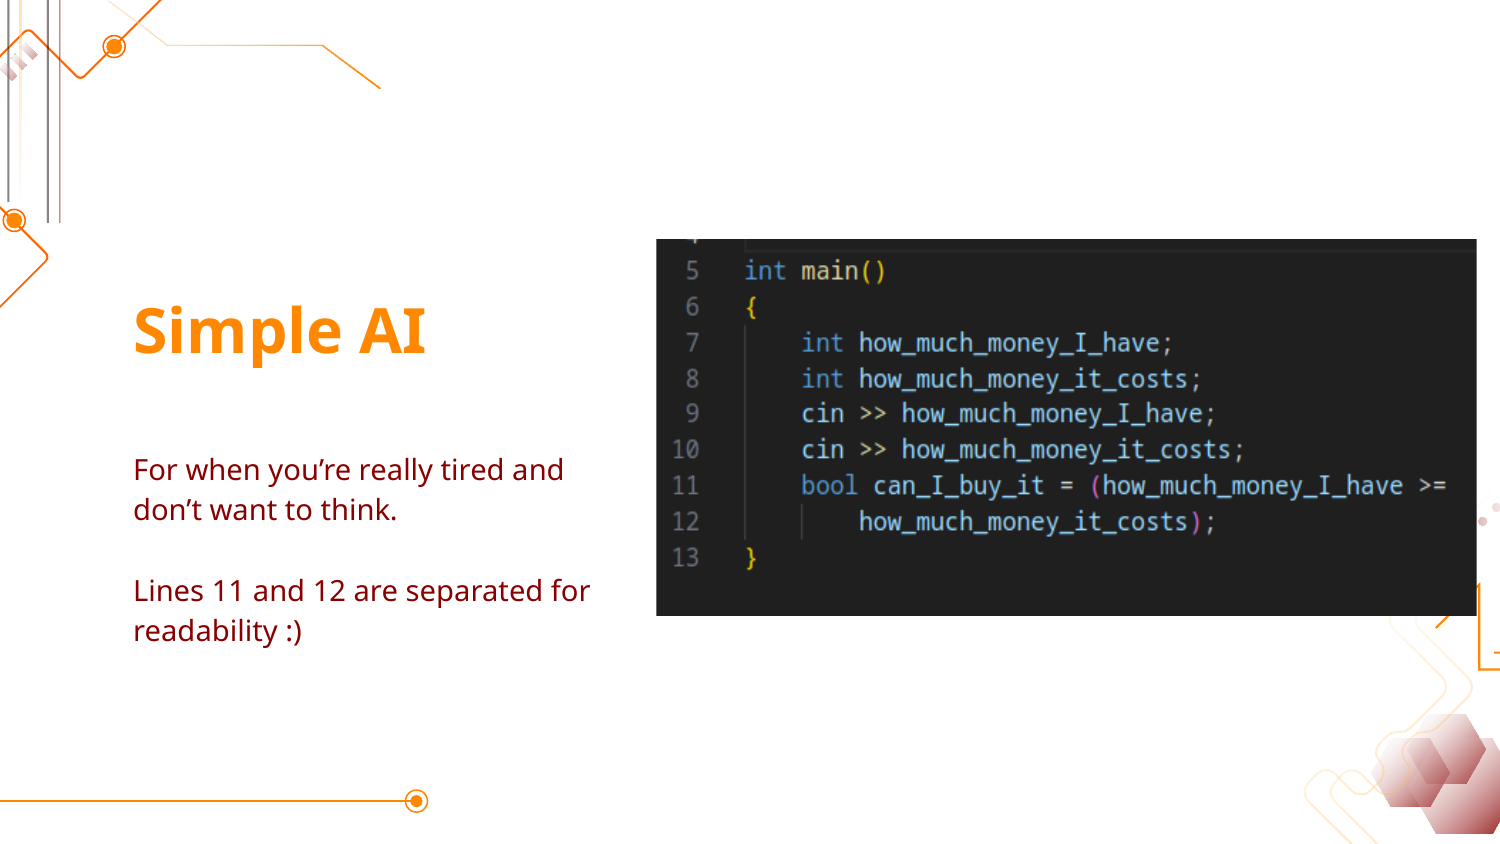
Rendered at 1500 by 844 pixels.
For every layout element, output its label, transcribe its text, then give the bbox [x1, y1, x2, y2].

title Simple AI [118, 150, 635, 382]
picture [656, 93, 1477, 762]
subtitle For when you’re really tired and don’t want to think. Lines 11 and 12 are separated for readability :) [118, 431, 635, 693]
